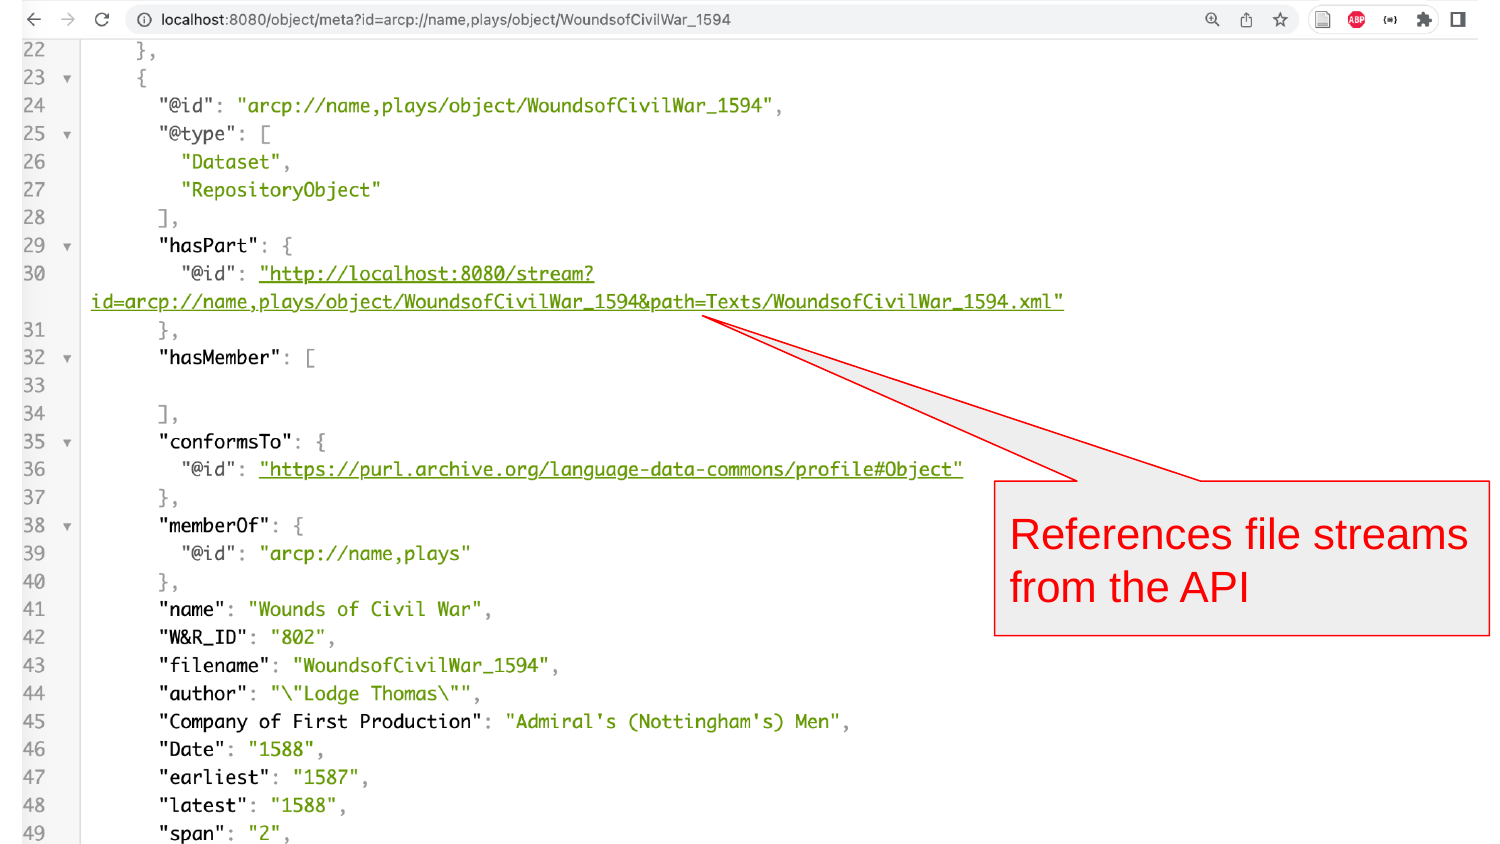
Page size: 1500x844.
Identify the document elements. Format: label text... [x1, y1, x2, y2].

text_box References file streams from the API [1484, 481, 1490, 636]
picture [21, 0, 1479, 844]
